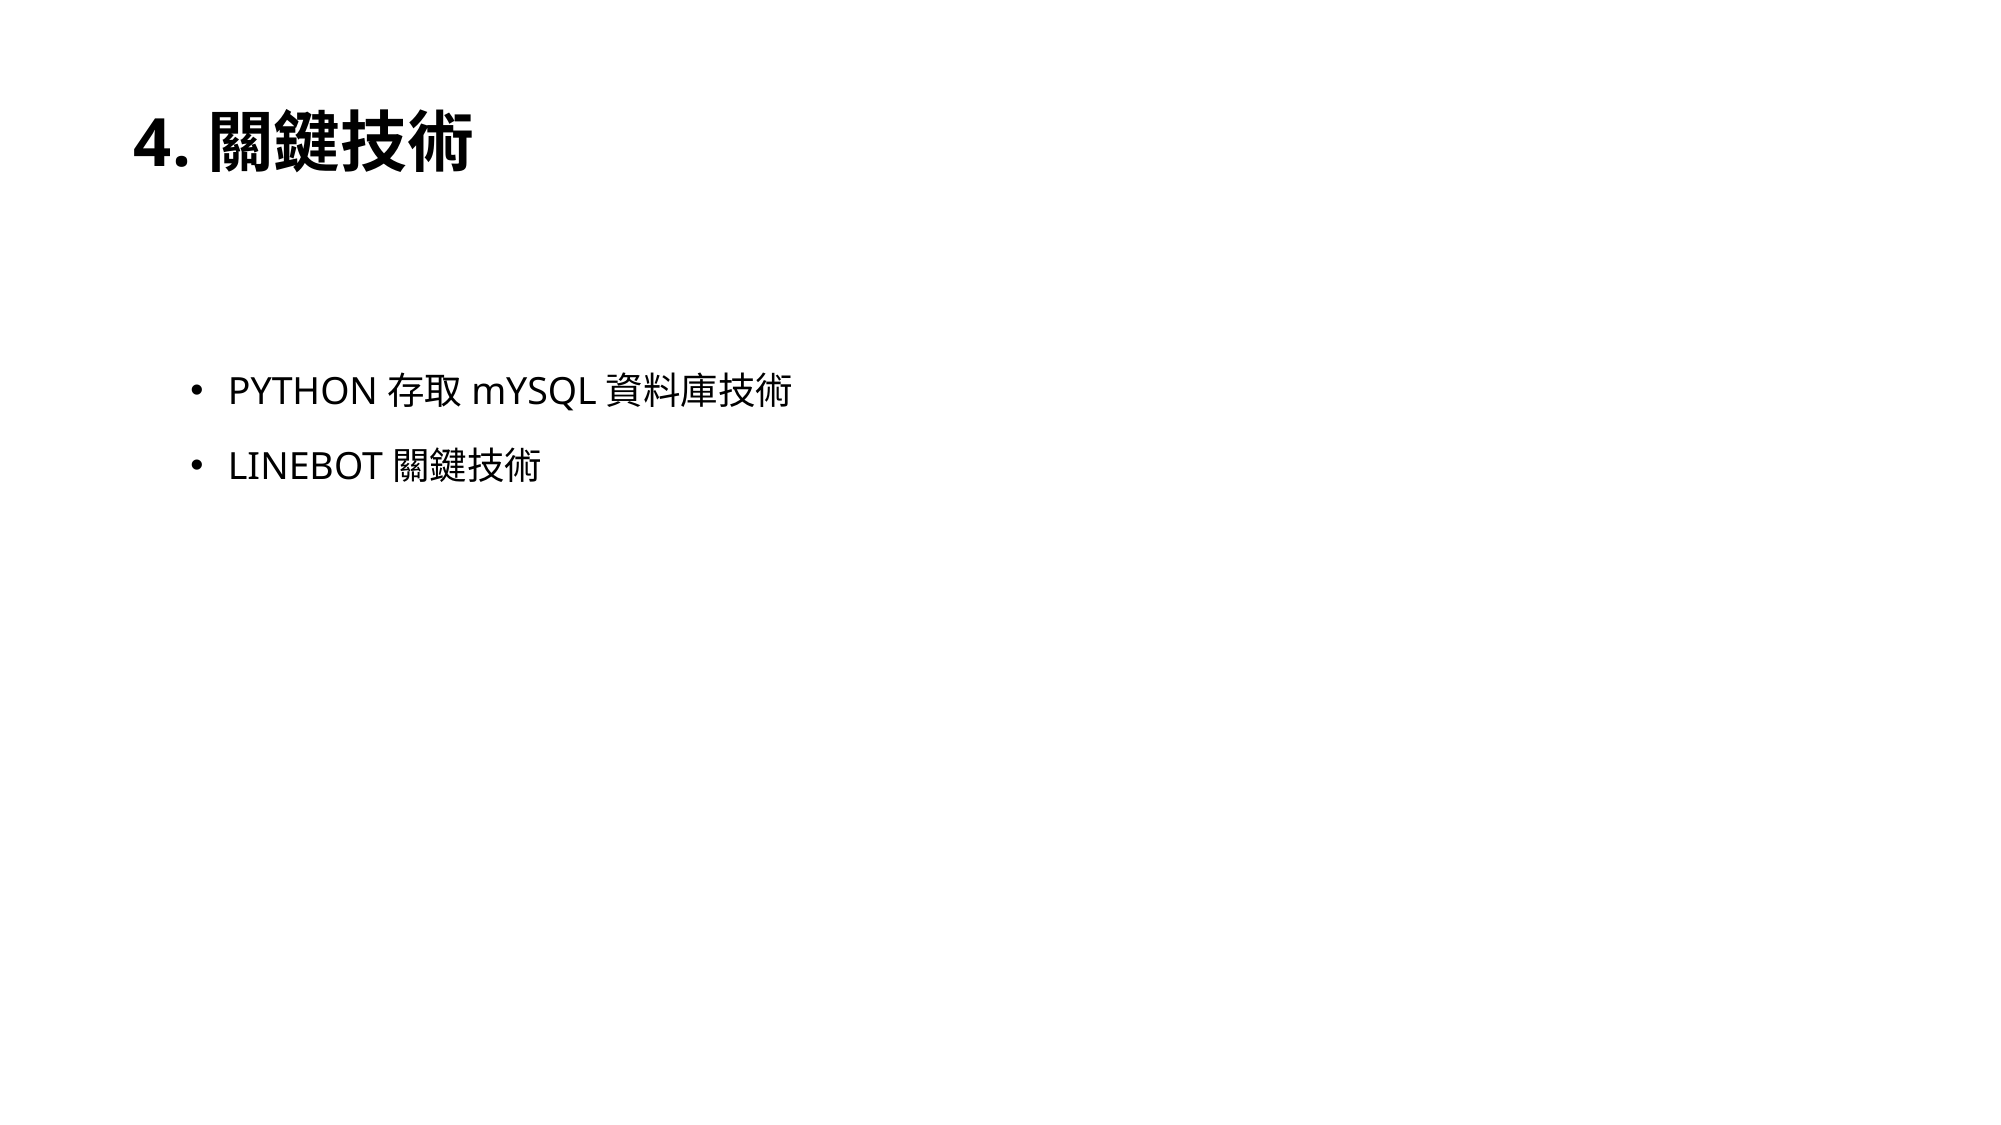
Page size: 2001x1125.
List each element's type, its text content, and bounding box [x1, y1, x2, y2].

title 4.關鍵技術 [118, 32, 1577, 189]
list PYTHON存取mYSQL資料庫技術 LINEBOT關鍵技術 [175, 351, 1633, 955]
